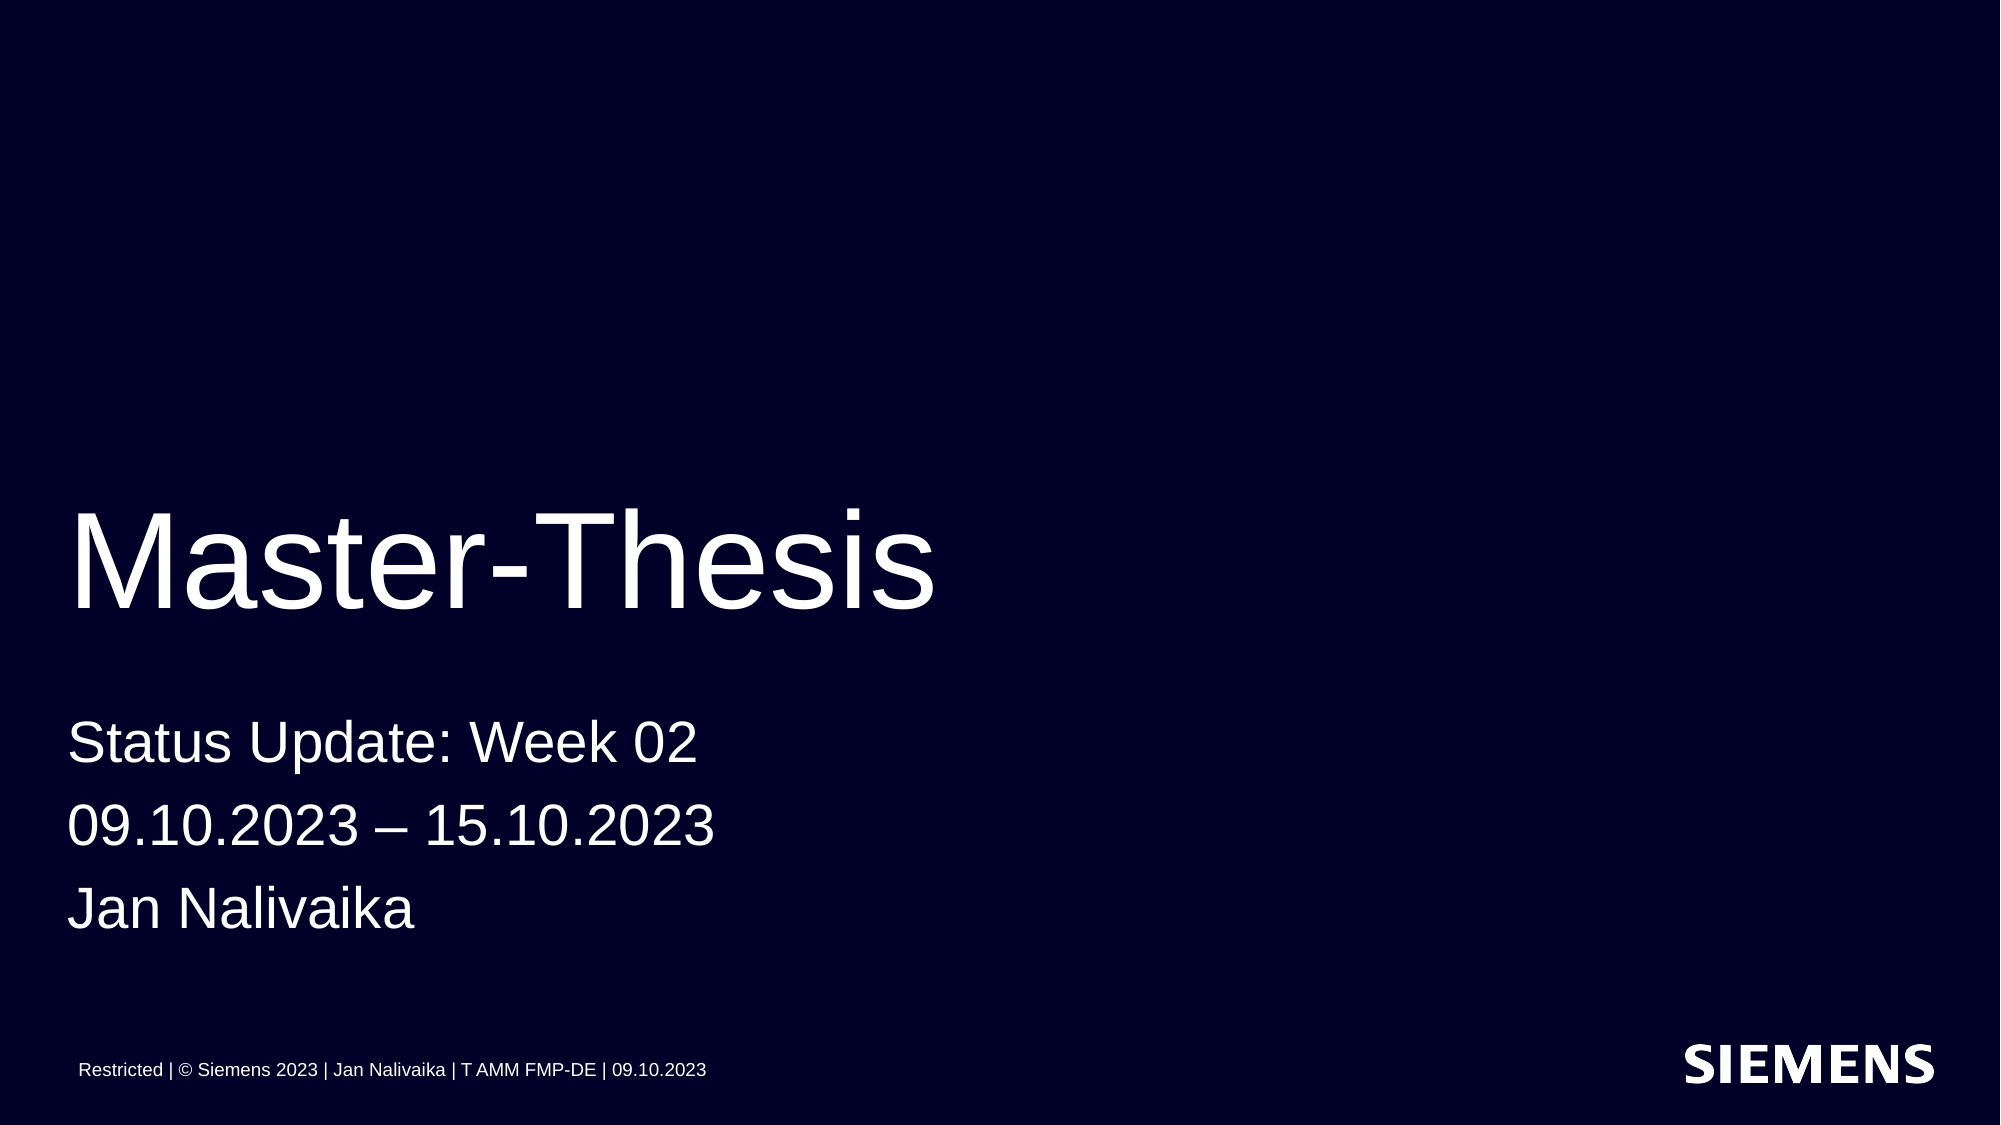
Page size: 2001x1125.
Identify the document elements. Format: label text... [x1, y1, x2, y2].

picture [1685, 1044, 1934, 1059]
subtitle Status Update: Week 02 09.10.2023 – 15.10.2023 Jan Nalivaika [67, 635, 1591, 953]
title Master-Thesis [67, 469, 1934, 636]
footer Restricted | © Siemens 2023 | Jan Nalivaika | T AMM FMP-DE | 09.10.2023 [78, 1059, 2000, 1090]
